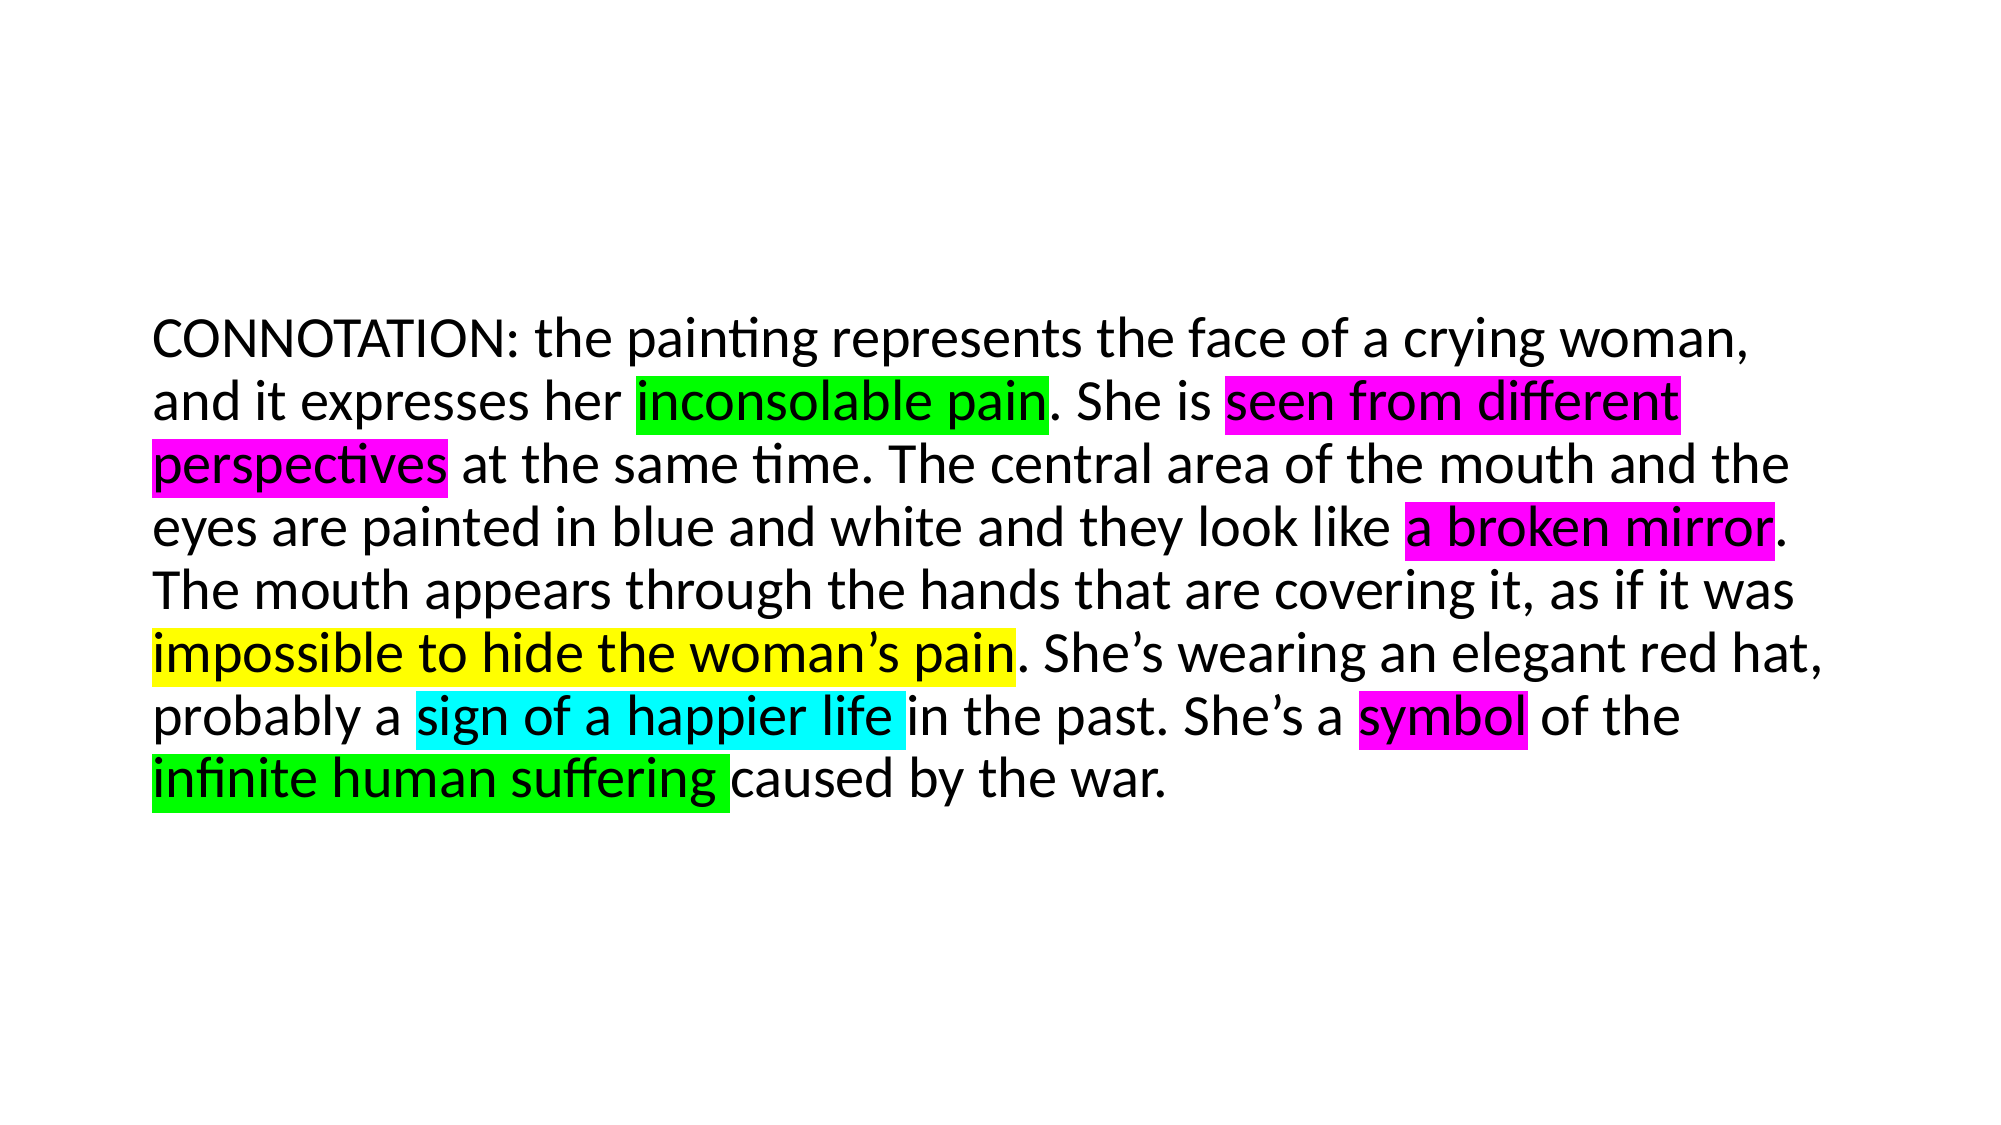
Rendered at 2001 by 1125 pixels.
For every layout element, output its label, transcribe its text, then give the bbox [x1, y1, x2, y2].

list CONNOTATION: the painting represents the face of a crying woman, and it expresses her inconsolable pain. She is seen from different perspectives at the same time. The central area of the mouth and the eyes are painted in blue and white and they look like a broken mirror. The mouth appears through the hands that are covering it, as if it was impossible to hide the woman’s pain. She’s wearing an elegant red hat, probably a sign of a happier life in the past. She’s a symbol of the infinite human suffering caused by the war. [137, 299, 1863, 1014]
